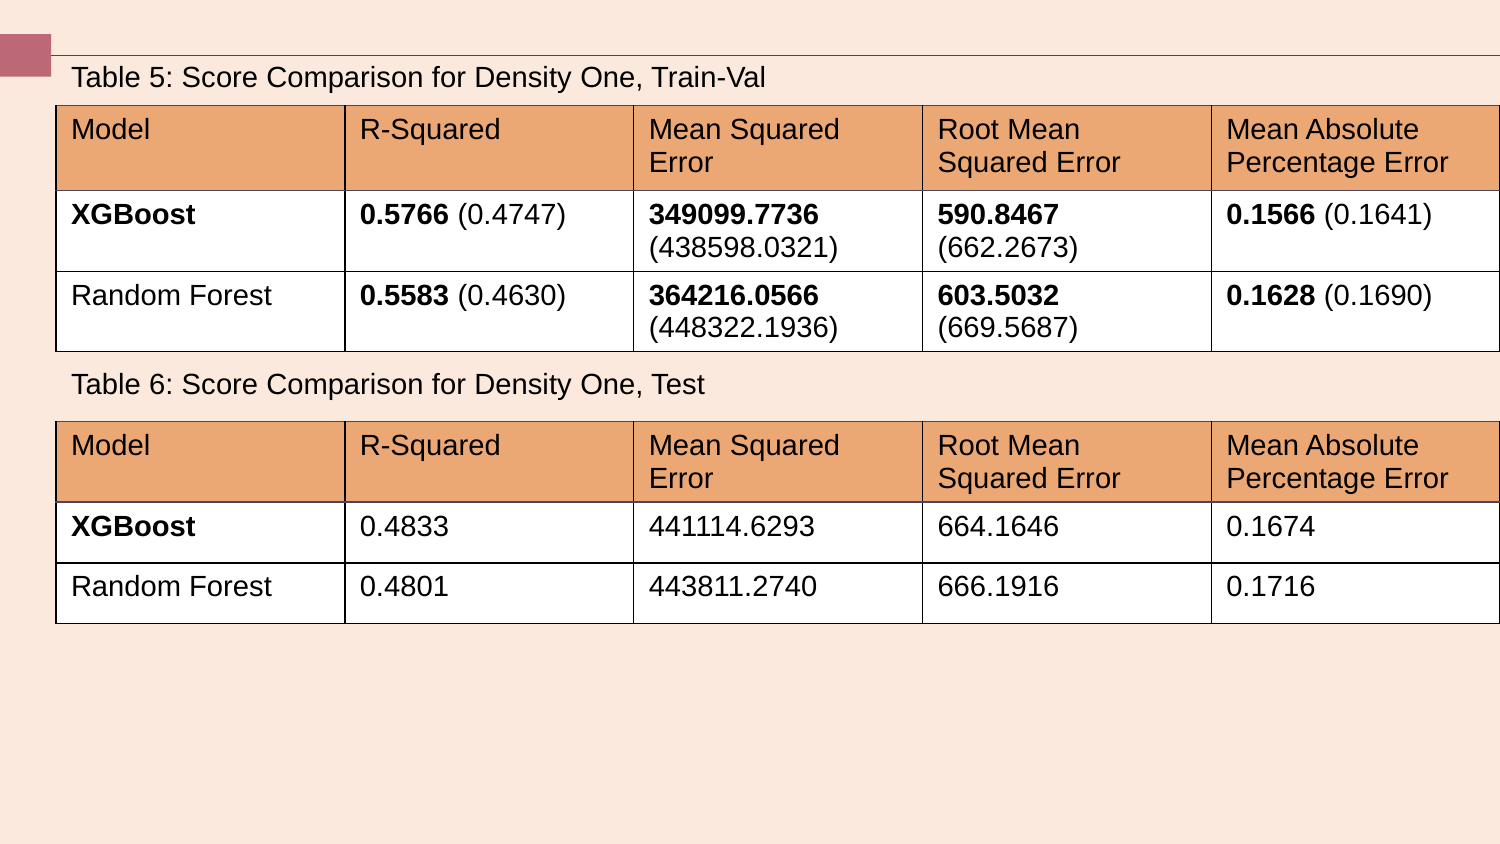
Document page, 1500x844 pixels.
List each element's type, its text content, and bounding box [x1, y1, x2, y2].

table_cell 664.1646 [923, 503, 1211, 562]
table_cell Model [57, 422, 344, 501]
table_cell Mean Squared Error [634, 106, 922, 190]
table_cell 590.8467 (662.2673) [923, 191, 1211, 271]
table_cell Root Mean Squared Error [923, 422, 1211, 501]
table_cell 0.4833 [346, 503, 633, 562]
table_cell 603.5032 (669.5687) [923, 272, 1211, 351]
table_cell 0.1716 [1212, 564, 1499, 623]
table_cell Random Forest [57, 564, 344, 623]
table_cell 0.1674 [1212, 503, 1499, 562]
table_header Table 6: Score Comparison for Density One, Test [56, 361, 1500, 421]
table_cell 443811.2740 [634, 564, 922, 623]
table_cell 666.1916 [923, 564, 1211, 623]
table_cell 0.4801 [346, 564, 633, 623]
table_cell R-Squared [346, 106, 633, 190]
table_cell 0.5583 (0.4630) [346, 272, 633, 351]
table_cell Mean Squared Error [634, 422, 922, 501]
table_cell 0.1628 (0.1690) [1212, 272, 1499, 351]
table_cell XGBoost [57, 503, 344, 562]
table_cell 349099.7736 (438598.0321) [634, 191, 922, 271]
table_cell 0.5766 (0.4747) [346, 191, 633, 271]
table_cell Mean Absolute Percentage Error [1212, 422, 1499, 501]
table_cell Root Mean Squared Error [923, 106, 1211, 190]
table_cell XGBoost [57, 191, 344, 271]
table_cell R-Squared [346, 422, 633, 501]
table_cell Mean Absolute Percentage Error [1212, 106, 1499, 190]
table_cell 441114.6293 [634, 503, 922, 562]
table_cell Model [57, 106, 344, 190]
table_cell 0.1566 (0.1641) [1212, 191, 1499, 271]
table_cell Random Forest [57, 272, 344, 351]
table_cell 364216.0566 (448322.1936) [634, 272, 922, 351]
table_header Table 5: Score Comparison for Density One, Train-Val [56, 21, 1500, 105]
